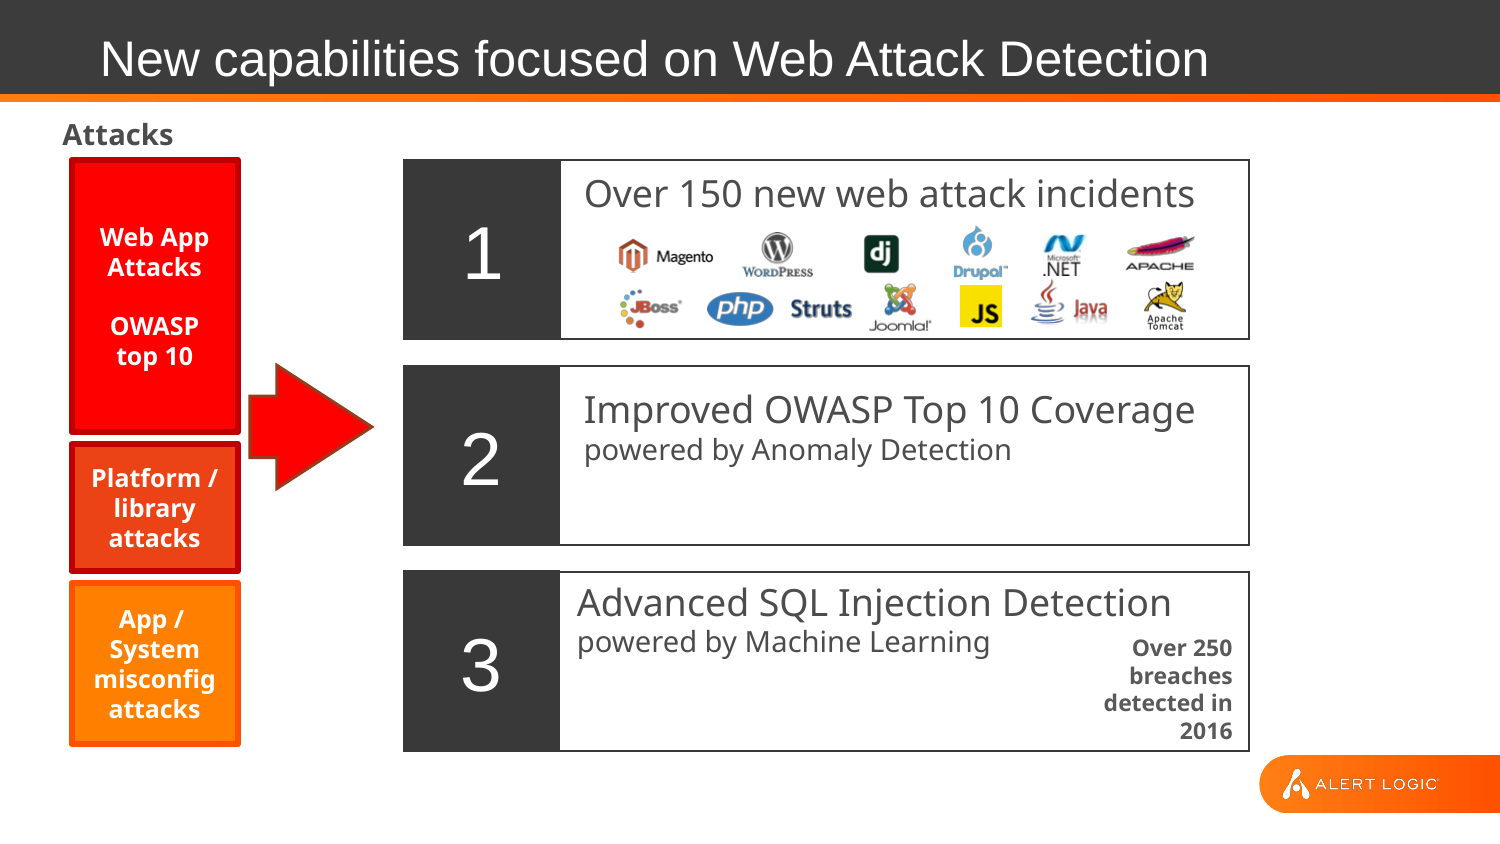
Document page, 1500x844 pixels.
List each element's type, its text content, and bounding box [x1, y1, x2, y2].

text_box [560, 571, 1250, 752]
text_box Improved OWASP Top 10 Coverage powered by Anomaly Detection [568, 378, 1246, 474]
text_box App / System misconfig attacks [71, 582, 238, 745]
text_box Platform / library attacks [71, 443, 238, 572]
text_box Web App Attacks OWASP top 10 [71, 159, 238, 432]
text_box Over 250 breaches detected in 2016 [1040, 626, 1248, 751]
picture [960, 285, 1002, 327]
text_box [758, 546, 766, 555]
picture [707, 284, 779, 334]
picture [603, 236, 717, 273]
text_box 3 [403, 570, 560, 752]
picture [742, 232, 813, 277]
text_box 2 [403, 365, 560, 546]
text_box Attacks [47, 109, 189, 160]
picture [620, 287, 683, 330]
picture [1118, 231, 1201, 336]
text_box 1 [405, 159, 561, 340]
text_box [560, 365, 1250, 546]
picture [954, 225, 1008, 280]
text_box Advanced SQL Injection Detection powered by Machine Learning [562, 571, 1247, 666]
text_box [249, 363, 374, 491]
picture [1028, 233, 1113, 325]
text_box [561, 159, 1250, 340]
text_box Over 150 new web attack incidents [568, 162, 1250, 222]
title New capabilities focused on Web Attack Detection [88, 0, 1439, 93]
picture [859, 231, 936, 346]
picture [787, 278, 856, 347]
